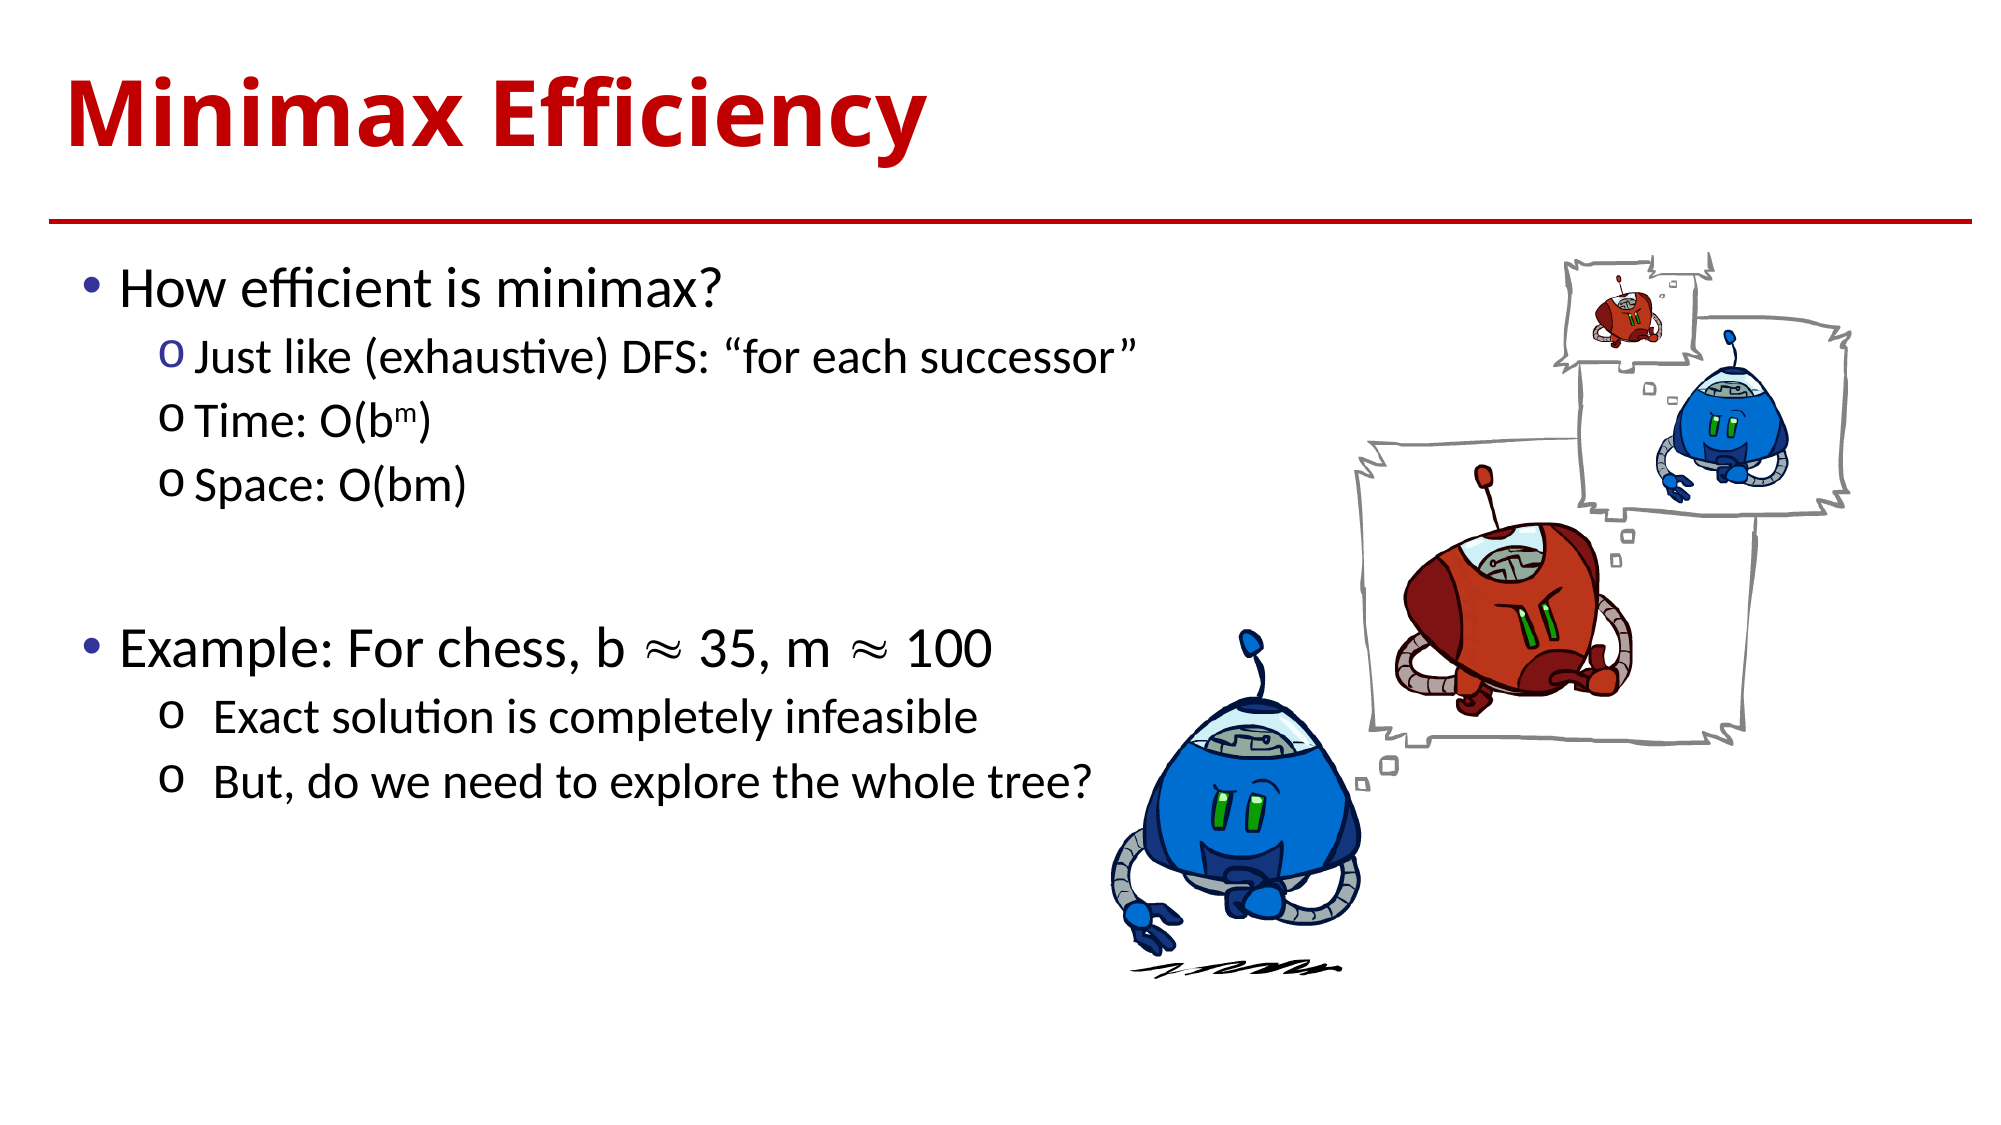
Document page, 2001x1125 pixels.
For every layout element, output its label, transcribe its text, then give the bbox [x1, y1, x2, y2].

picture [1067, 241, 1875, 988]
title Minimax Efficiency [48, 41, 1972, 192]
list How efficient is minimax? Just like (exhaustive) DFS: “for each successor” Time: O(bm) Space: O(bm) Example: For chess, b  35, m  100 Exact solution is completely infeasible But, do we need to explore the whole tree? [66, 249, 1272, 1025]
